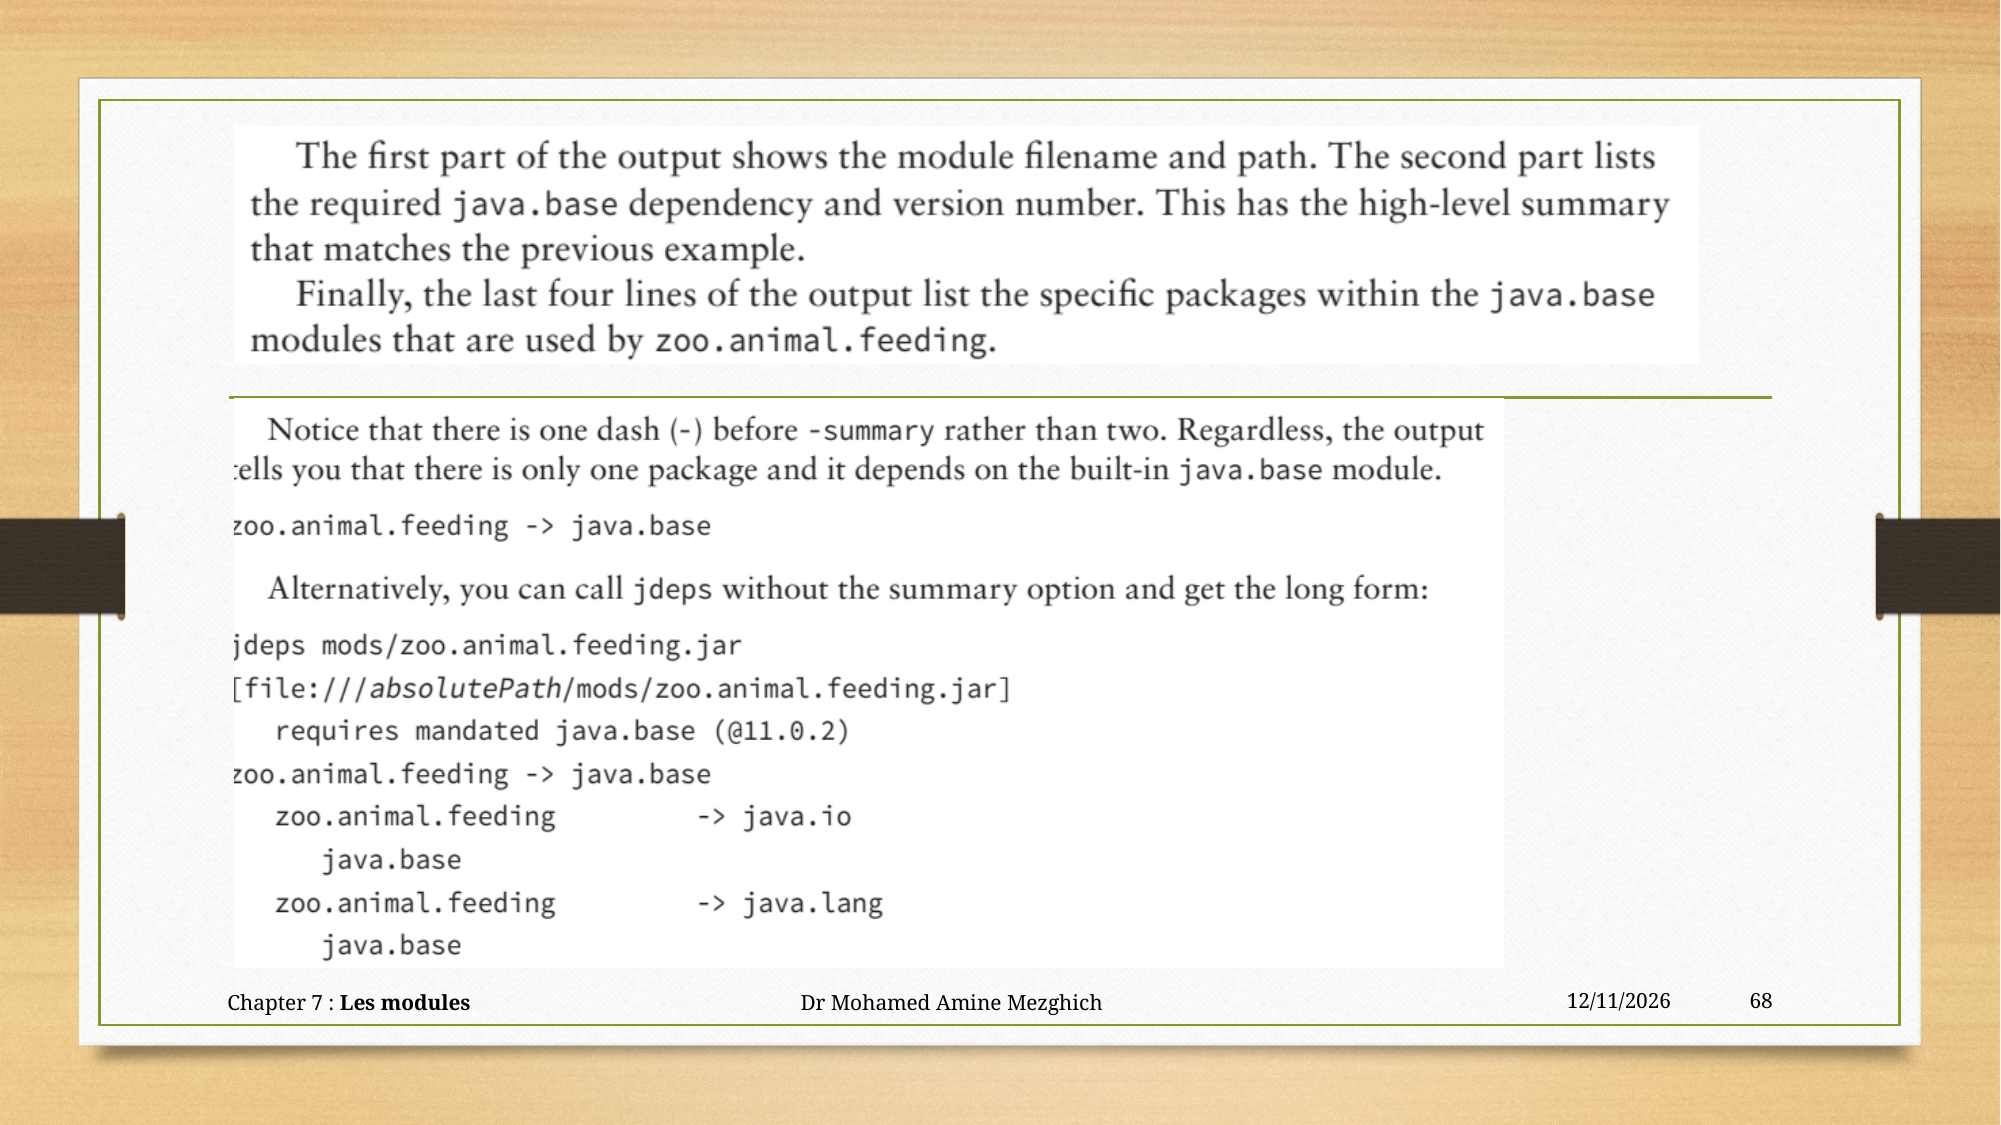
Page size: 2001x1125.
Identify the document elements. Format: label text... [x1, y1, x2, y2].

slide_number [1423, 979, 1686, 1025]
title 5-Discovering Modules [189, 161, 1819, 375]
slide_number 68 [1698, 979, 1788, 1025]
footer Chapter 7 : Les modules Dr Mohamed Amine Mezghich [212, 979, 1411, 1025]
picture [0, 0, 2001, 1125]
